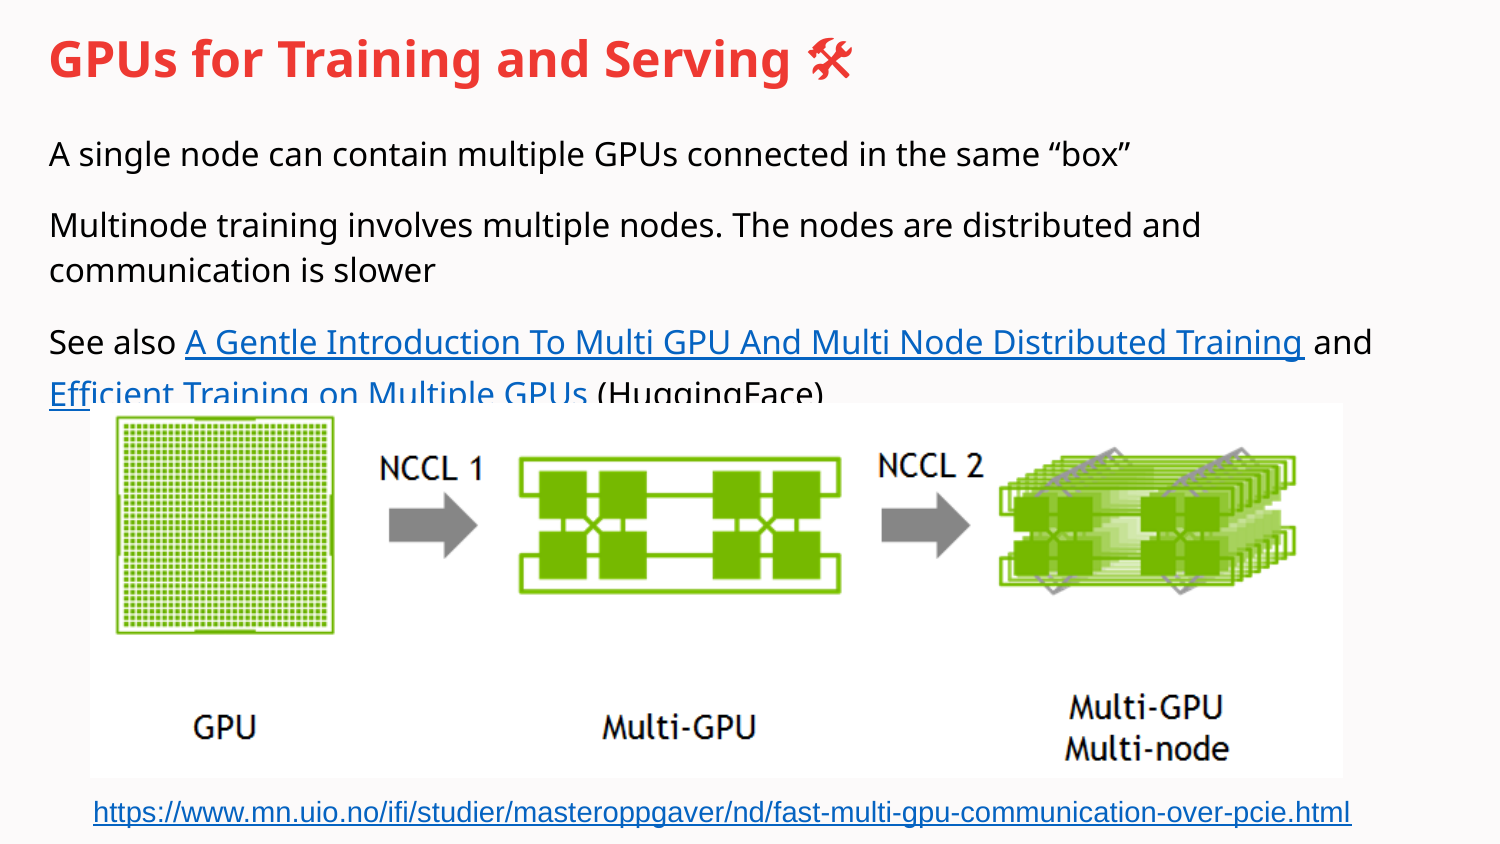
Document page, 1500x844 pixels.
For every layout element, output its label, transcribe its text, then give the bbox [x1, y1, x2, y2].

text_box A single node can contain multiple GPUs connected in the same “box” Multinode training involves multiple nodes. The nodes are distributed and communication is slower See also A Gentle Introduction To Multi GPU And Multi Node Distributed Training and Efficient Training on Multiple GPUs (HuggingFace) [33, 111, 1439, 439]
text_box https://www.mn.uio.no/ifi/studier/masteroppgaver/nd/fast-multi-gpu-communication-over-pcie.html [78, 778, 1394, 843]
picture [90, 402, 1344, 779]
title GPUs for Training and Serving 🛠️ [33, 16, 1452, 100]
